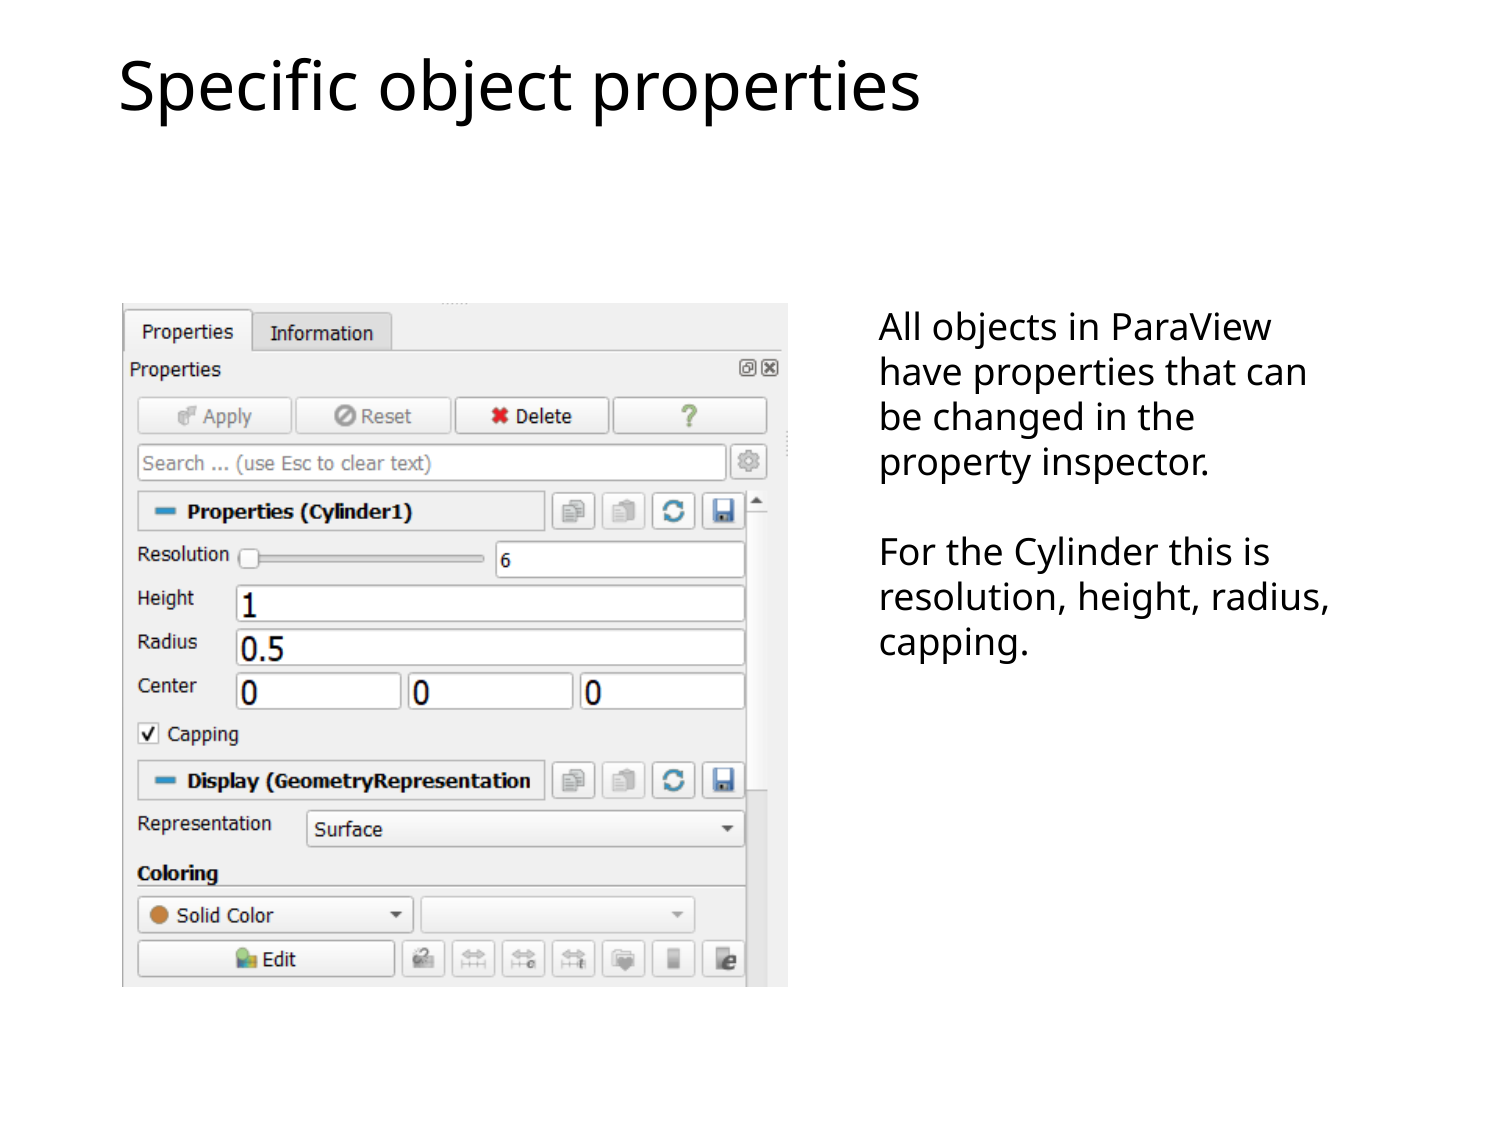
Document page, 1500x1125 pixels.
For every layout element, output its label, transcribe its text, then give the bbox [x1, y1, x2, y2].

picture [122, 303, 788, 987]
text_box All objects in ParaView have properties that can be changed in the property inspector. For the Cylinder this is resolution, height, radius, capping. [863, 295, 1357, 671]
title Specific object properties [103, 44, 1397, 134]
